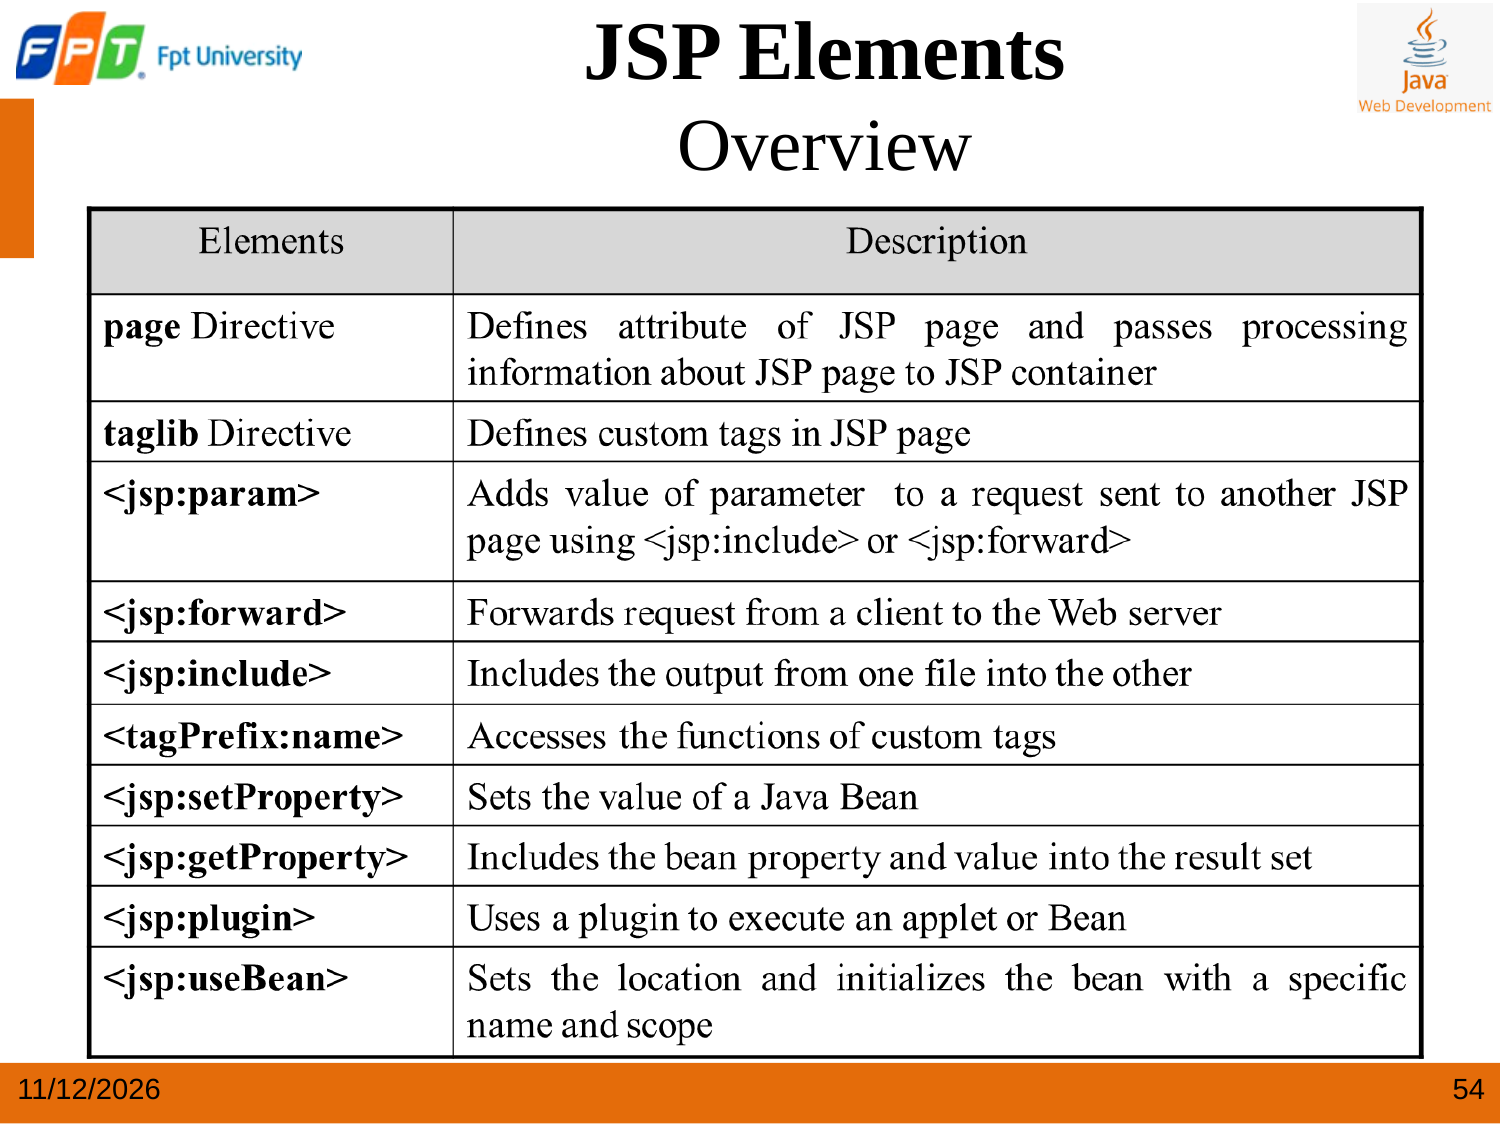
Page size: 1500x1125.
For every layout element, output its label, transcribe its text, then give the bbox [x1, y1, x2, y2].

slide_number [2, 1063, 231, 1123]
title JSP Elements Overview [150, 0, 1500, 182]
slide_number 54 [1050, 1063, 1500, 1124]
picture [79, 203, 1430, 1070]
picture [16, 11, 150, 85]
